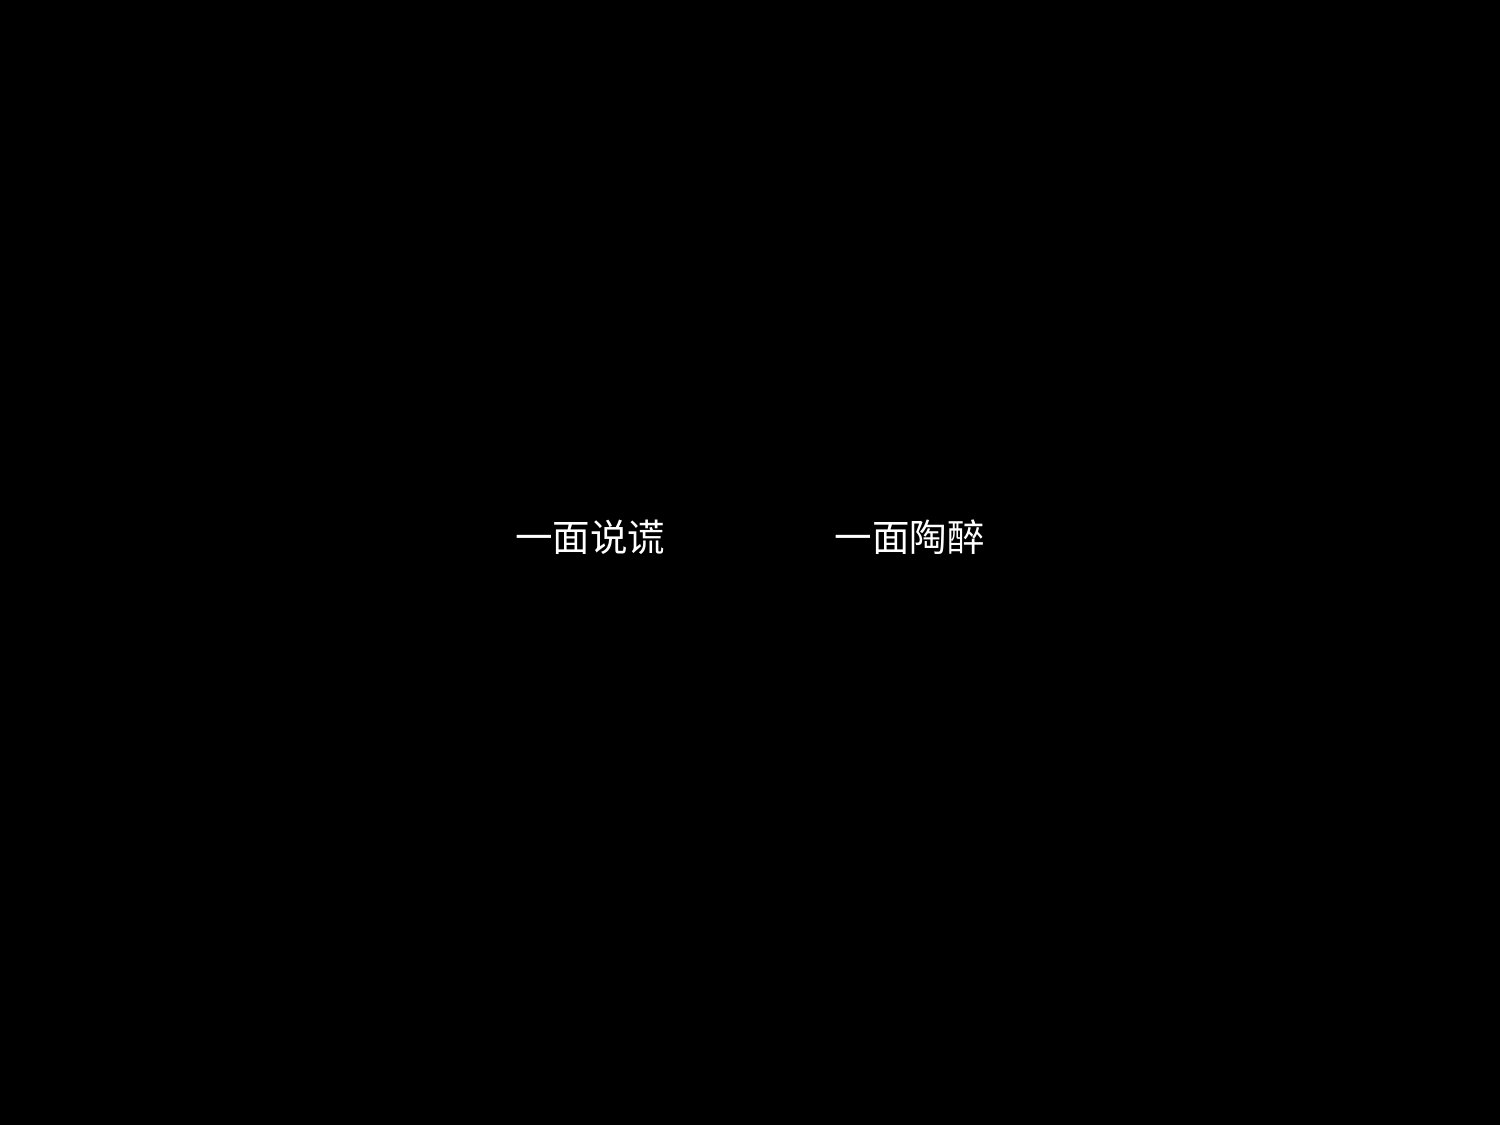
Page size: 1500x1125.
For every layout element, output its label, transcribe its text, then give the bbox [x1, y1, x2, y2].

text_box 一面说谎 一面陶醉 [156, 506, 1343, 567]
